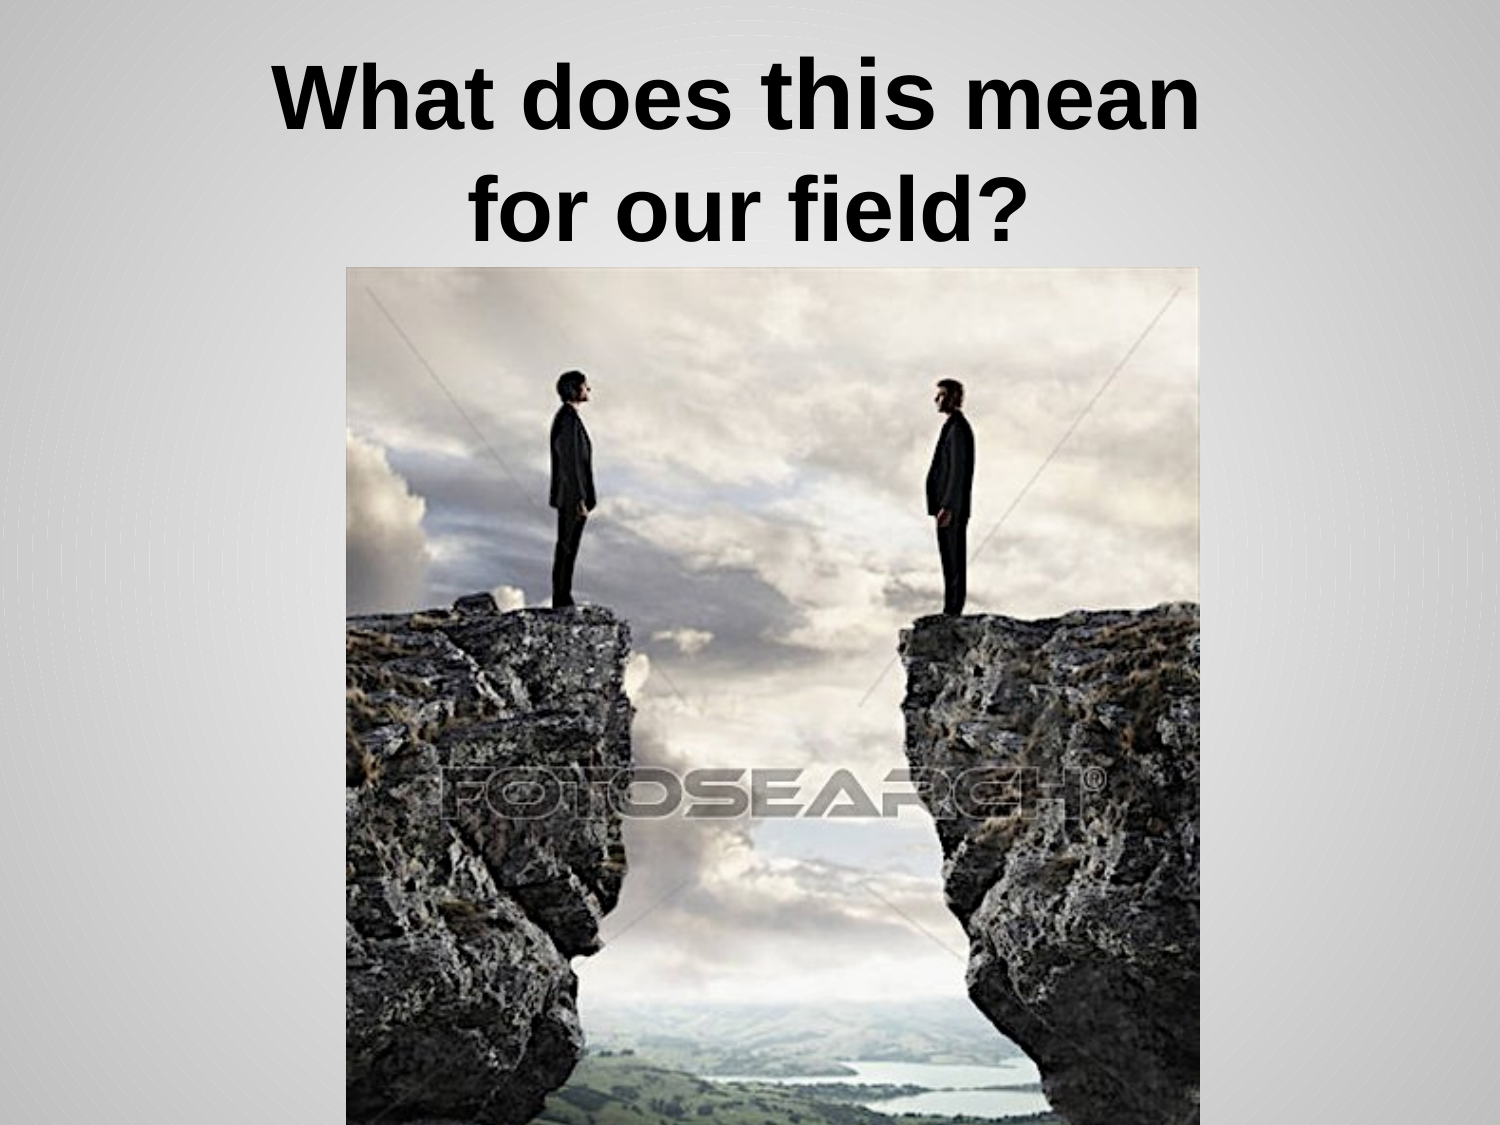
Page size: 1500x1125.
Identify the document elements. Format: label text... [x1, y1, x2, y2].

title What does this mean for our field? [0, 51, 1500, 239]
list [0, 267, 1500, 1125]
